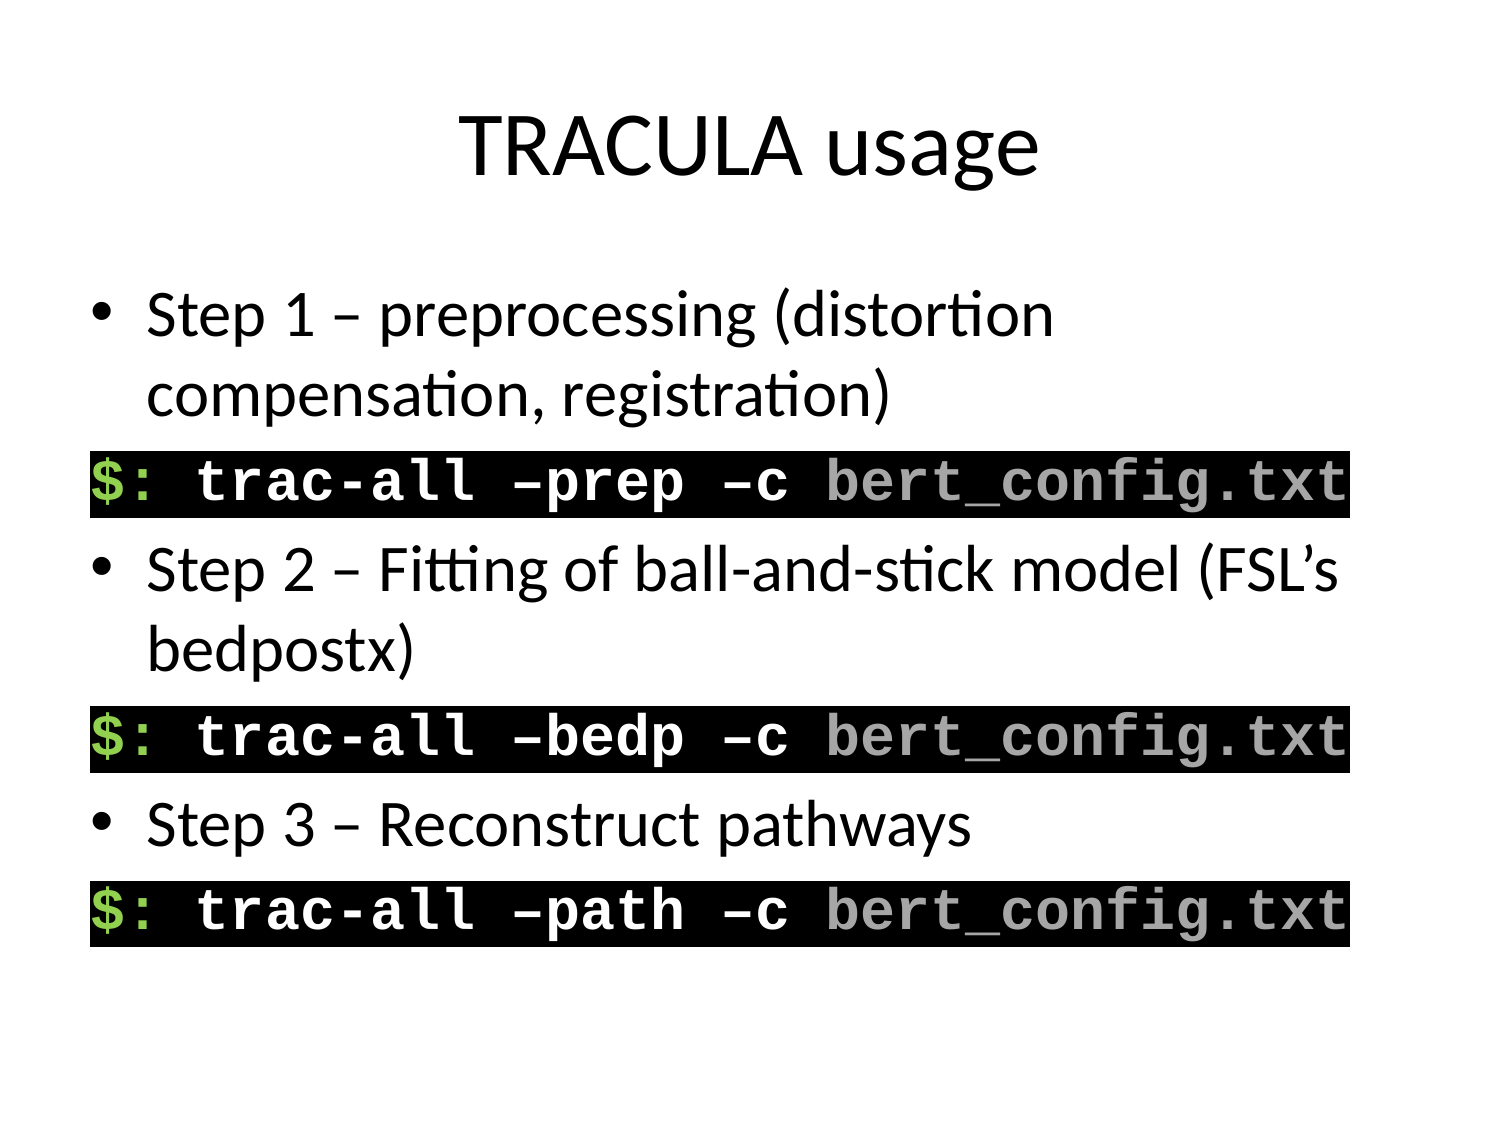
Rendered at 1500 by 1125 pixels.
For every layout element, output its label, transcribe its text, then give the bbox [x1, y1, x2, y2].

list Step 1 – preprocessing (distortion compensation, registration) $: trac-all –prep –c bert_config.txt Step 2 – Fitting of ball-and-stick model (FSL’s bedpostx) $: trac-all –bedp –c bert_config.txt Step 3 – Reconstruct pathways $: trac-all –path –c bert_config.txt [75, 262, 1425, 1005]
title TRACULA usage [75, 45, 1425, 233]
